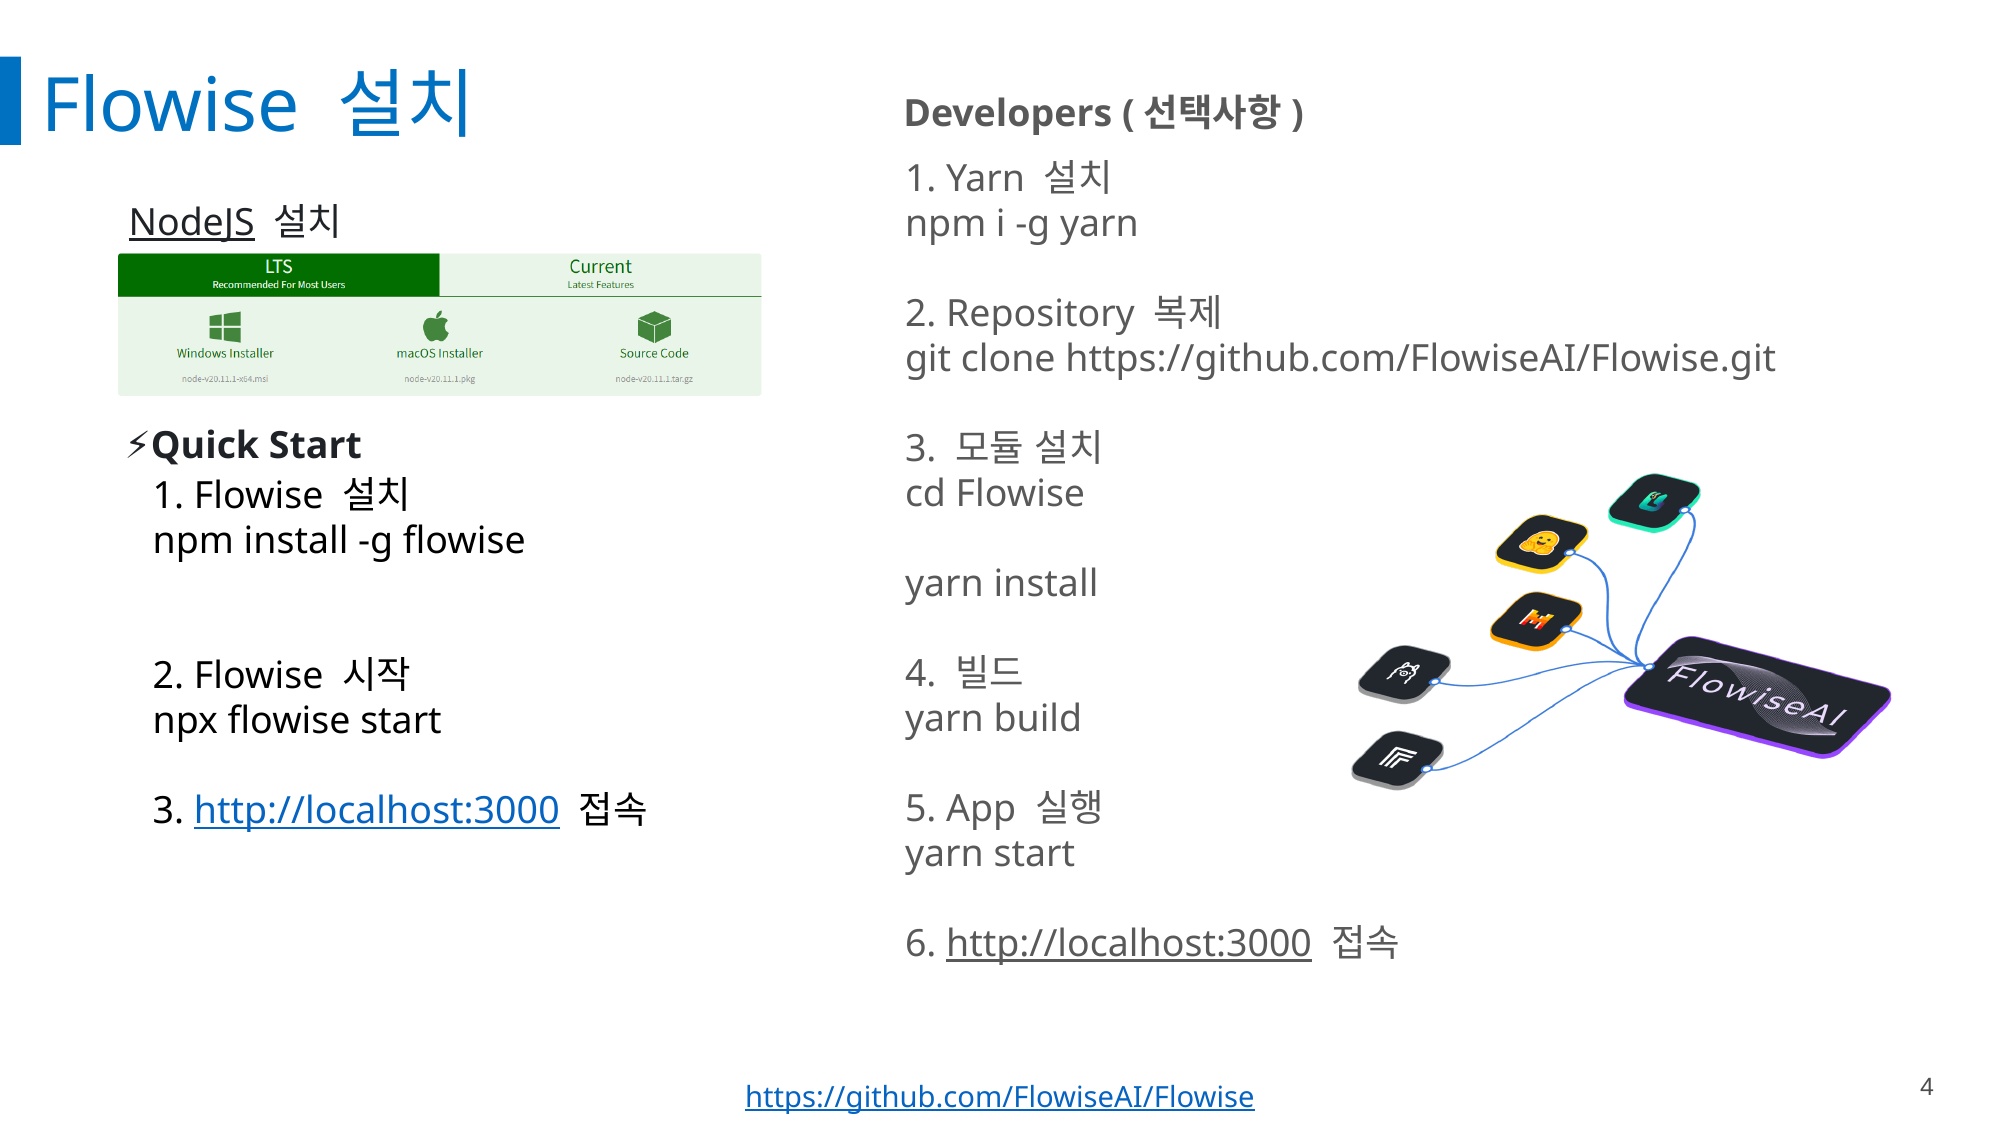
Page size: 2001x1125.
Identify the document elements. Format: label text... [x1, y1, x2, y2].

text_box 1. Flowise 설치 npm install -g flowise 2. Flowise 시작 npx flowise start 3. http://localhost:3000 접속 [137, 463, 795, 845]
text_box 👨‍💻 Developers (선택사항) [878, 81, 1601, 141]
text_box https://github.com/FlowiseAI/Flowise [0, 1070, 2000, 1125]
picture [1343, 469, 1899, 800]
text_box 1. Yarn 설치 npm i -g yarn 2. Repository 복제 git clone https://github.com/FlowiseAI/Flowise.git 3. 모듈 설치 cd Flowise yarn install 4. 빌드 yarn build 5. App 실행 yarn start 6. http://localhost:3000 접속 [890, 146, 1798, 977]
picture [113, 250, 767, 400]
text_box [0, 55, 22, 146]
text_box Flowise 설치 [26, 59, 2000, 149]
text_box NodeJS 설치 [113, 190, 771, 257]
text_box ⚡Quick Start [109, 413, 767, 474]
